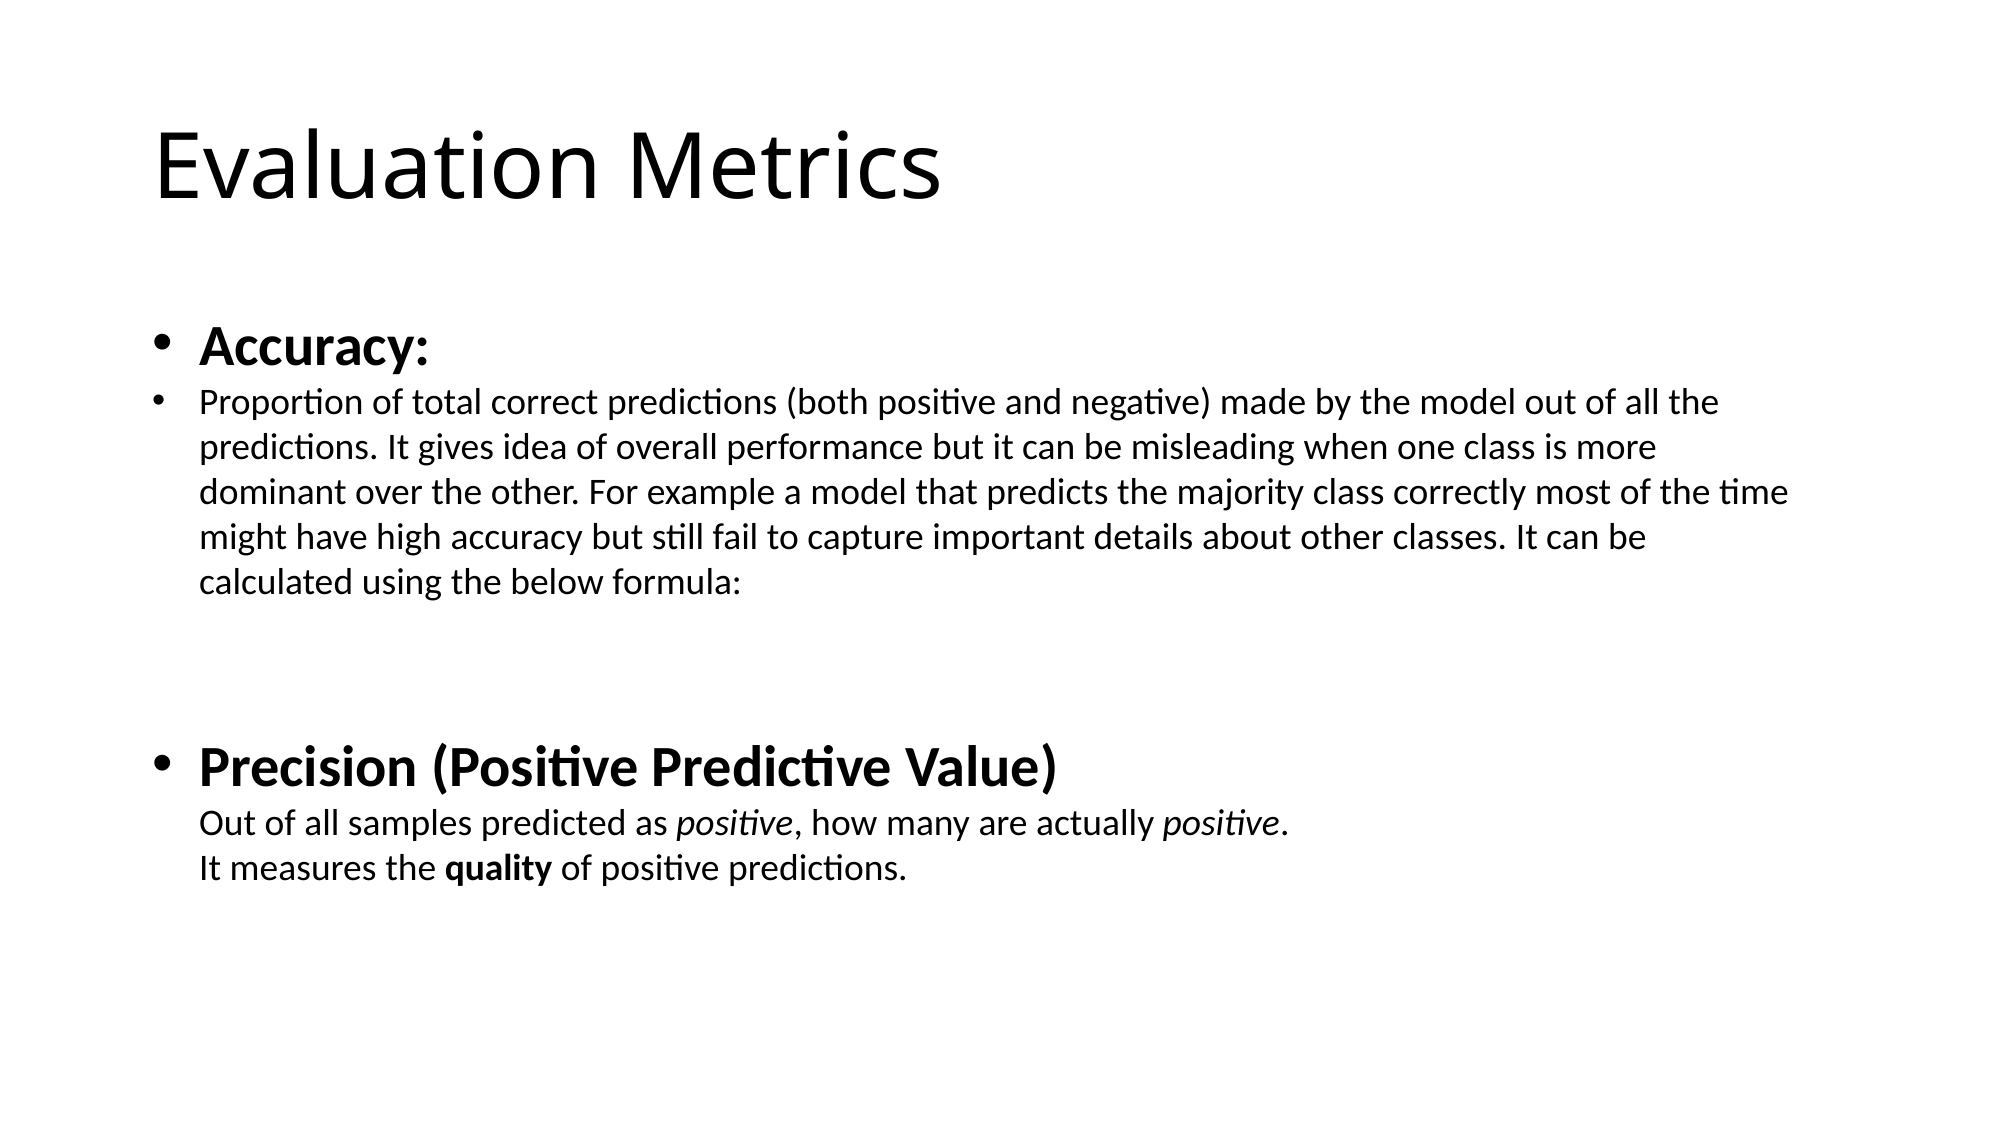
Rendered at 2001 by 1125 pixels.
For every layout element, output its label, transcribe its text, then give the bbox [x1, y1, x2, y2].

title Evaluation Metrics [137, 59, 1863, 278]
